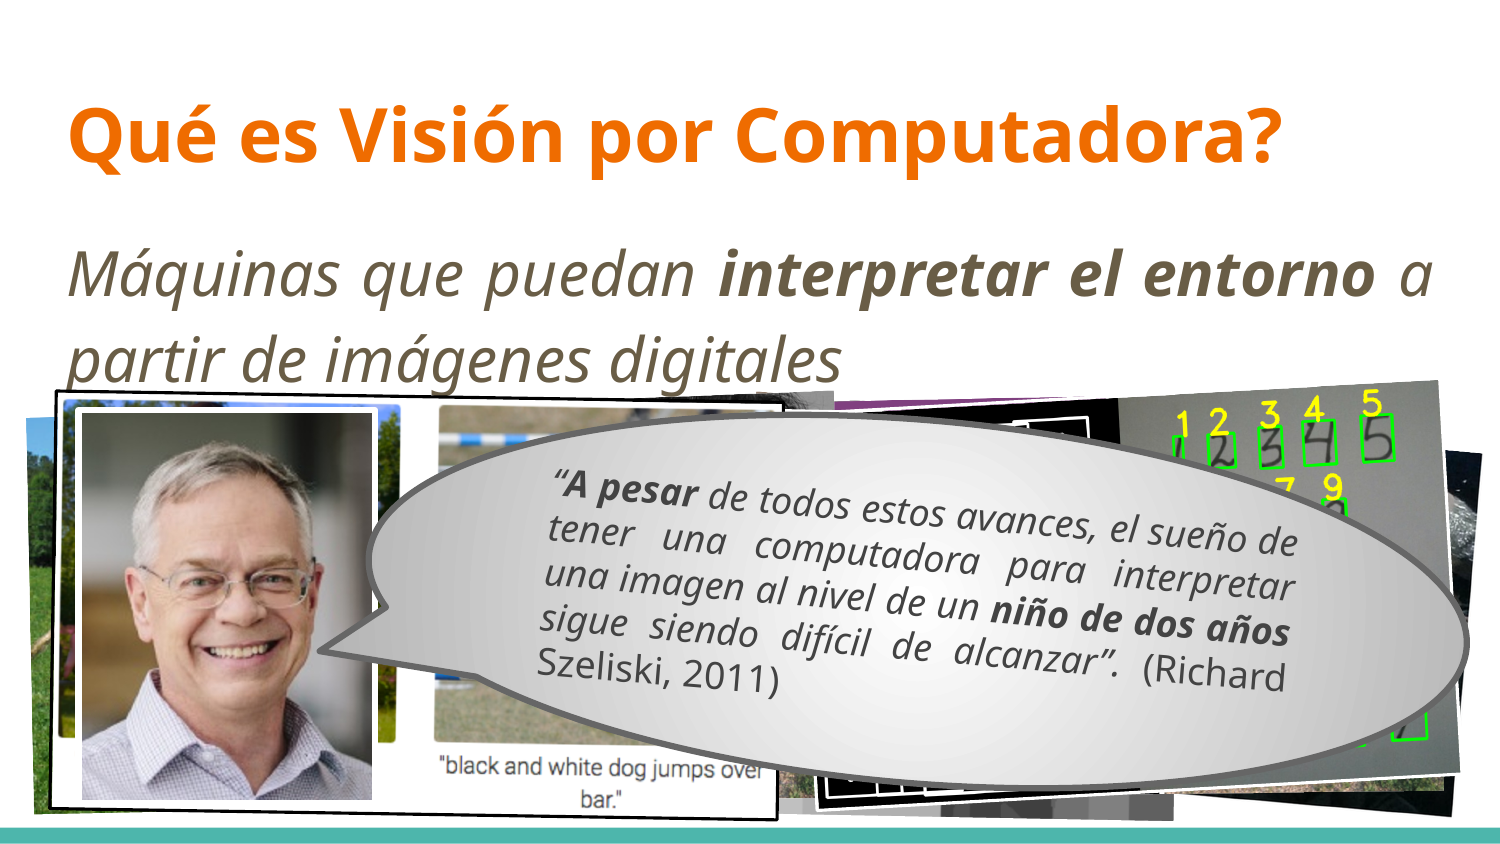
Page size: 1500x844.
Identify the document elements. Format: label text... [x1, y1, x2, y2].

picture [27, 380, 1483, 821]
list Máquinas que puedan interpretar el entorno a partir de imágenes digitales [51, 207, 1449, 399]
title Qué es Visión por Computadora? [51, 72, 1449, 189]
